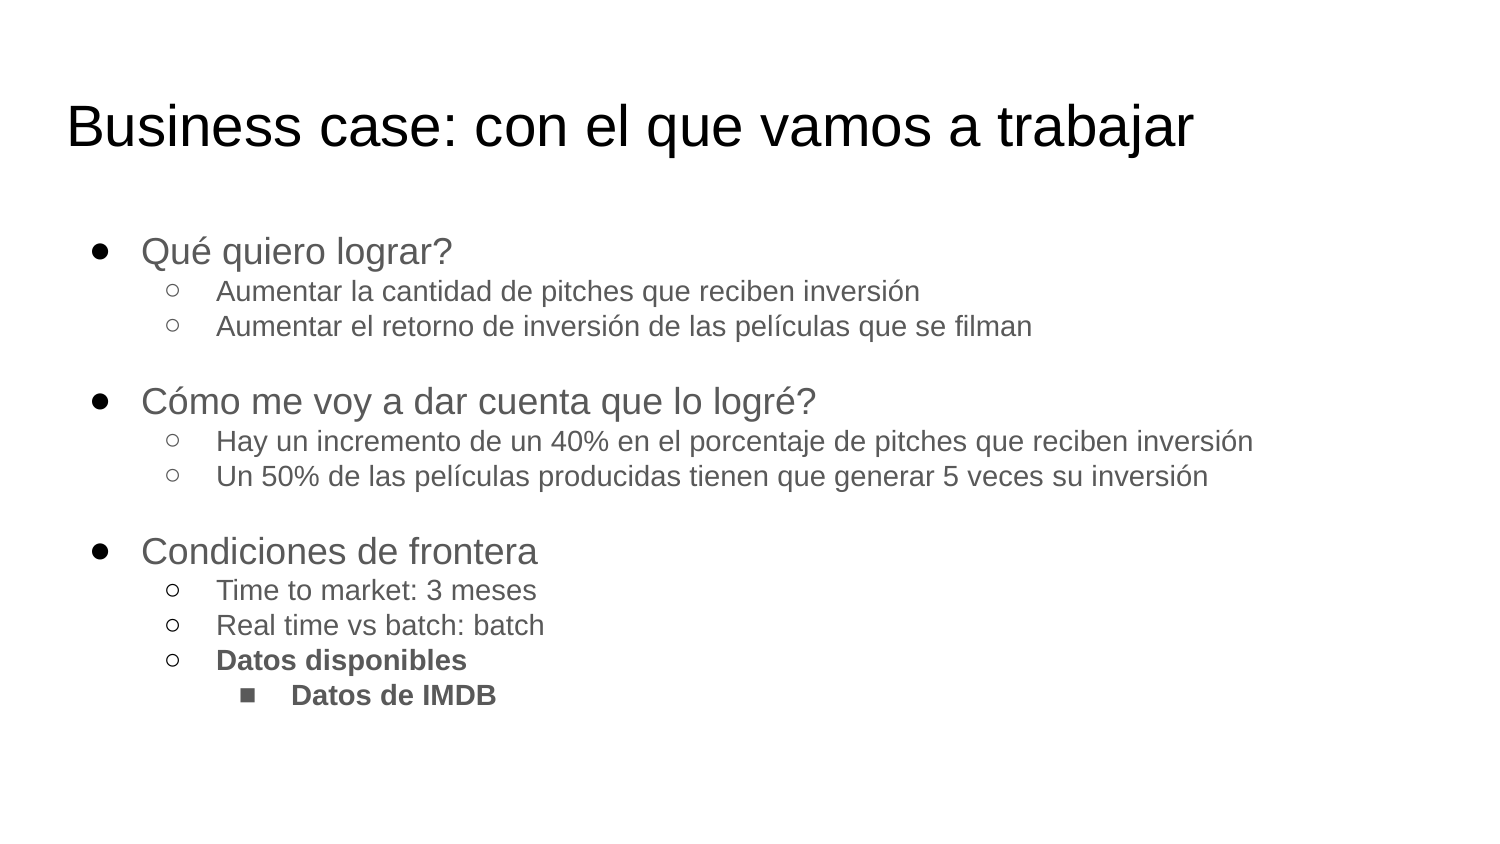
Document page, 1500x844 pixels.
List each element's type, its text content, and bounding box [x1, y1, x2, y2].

title Business case: con el que vamos a trabajar [51, 72, 1449, 167]
list Qué quiero lograr? Aumentar la cantidad de pitches que reciben inversión Aumentar el retorno de inversión de las películas que se filman Cómo me voy a dar cuenta que lo logré? Hay un incremento de un 40% en el porcentaje de pitches que reciben inversión Un 50% de las películas producidas tienen que generar 5 veces su inversión Condiciones de frontera Time to market: 3 meses Real time vs batch: batch Datos disponibles Datos de IMDB [51, 189, 1449, 750]
